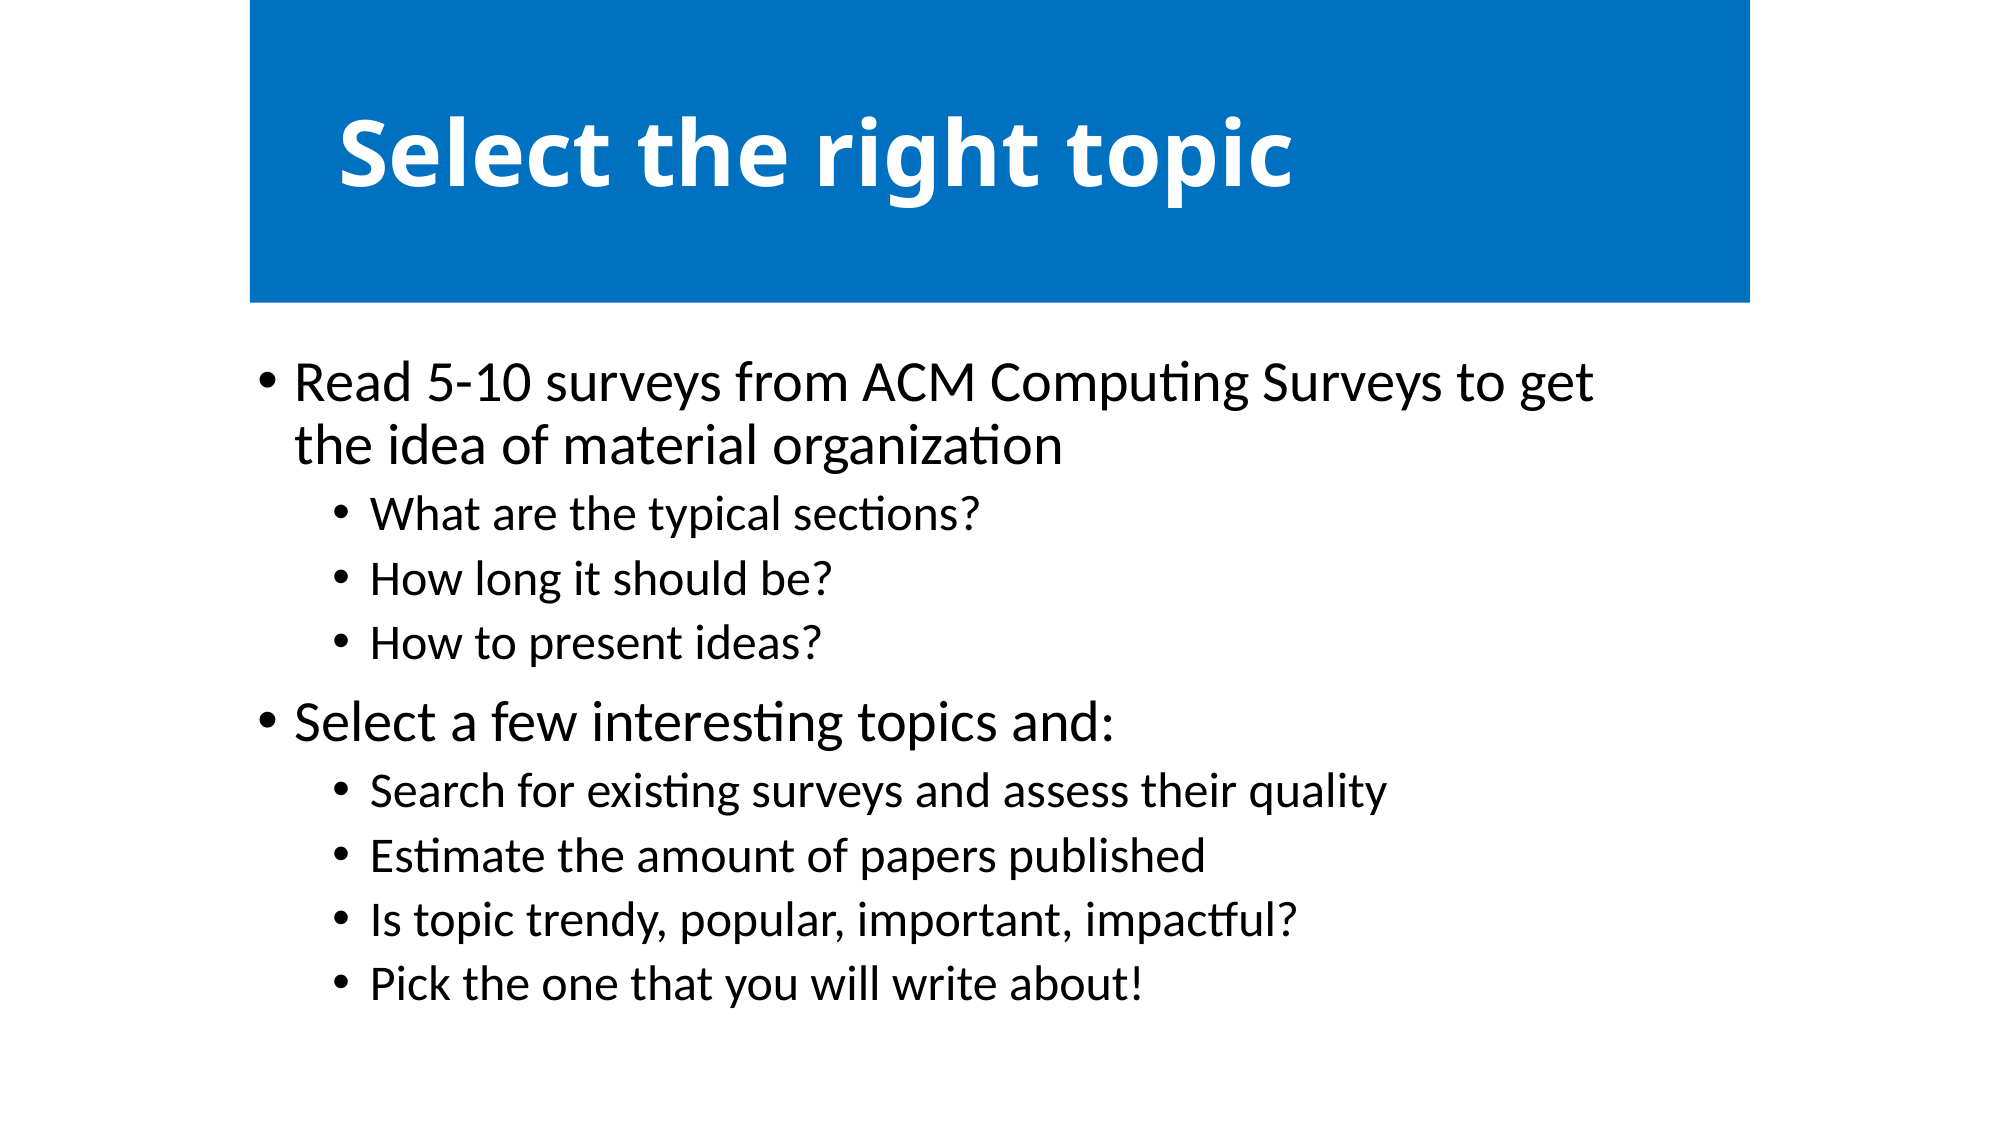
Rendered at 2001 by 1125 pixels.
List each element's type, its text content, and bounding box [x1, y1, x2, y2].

list Read 5-10 surveys from ACM Computing Surveys to get the idea of material organization What are the typical sections? How long it should be? How to present ideas? Select a few interesting topics and: Search for existing surveys and assess their quality Estimate the amount of papers published Is topic trendy, popular, important, impactful? Pick the one that you will write about! [249, 343, 1676, 1087]
text_box Select the right topic [338, 21, 1687, 279]
text_box [249, 0, 1750, 303]
